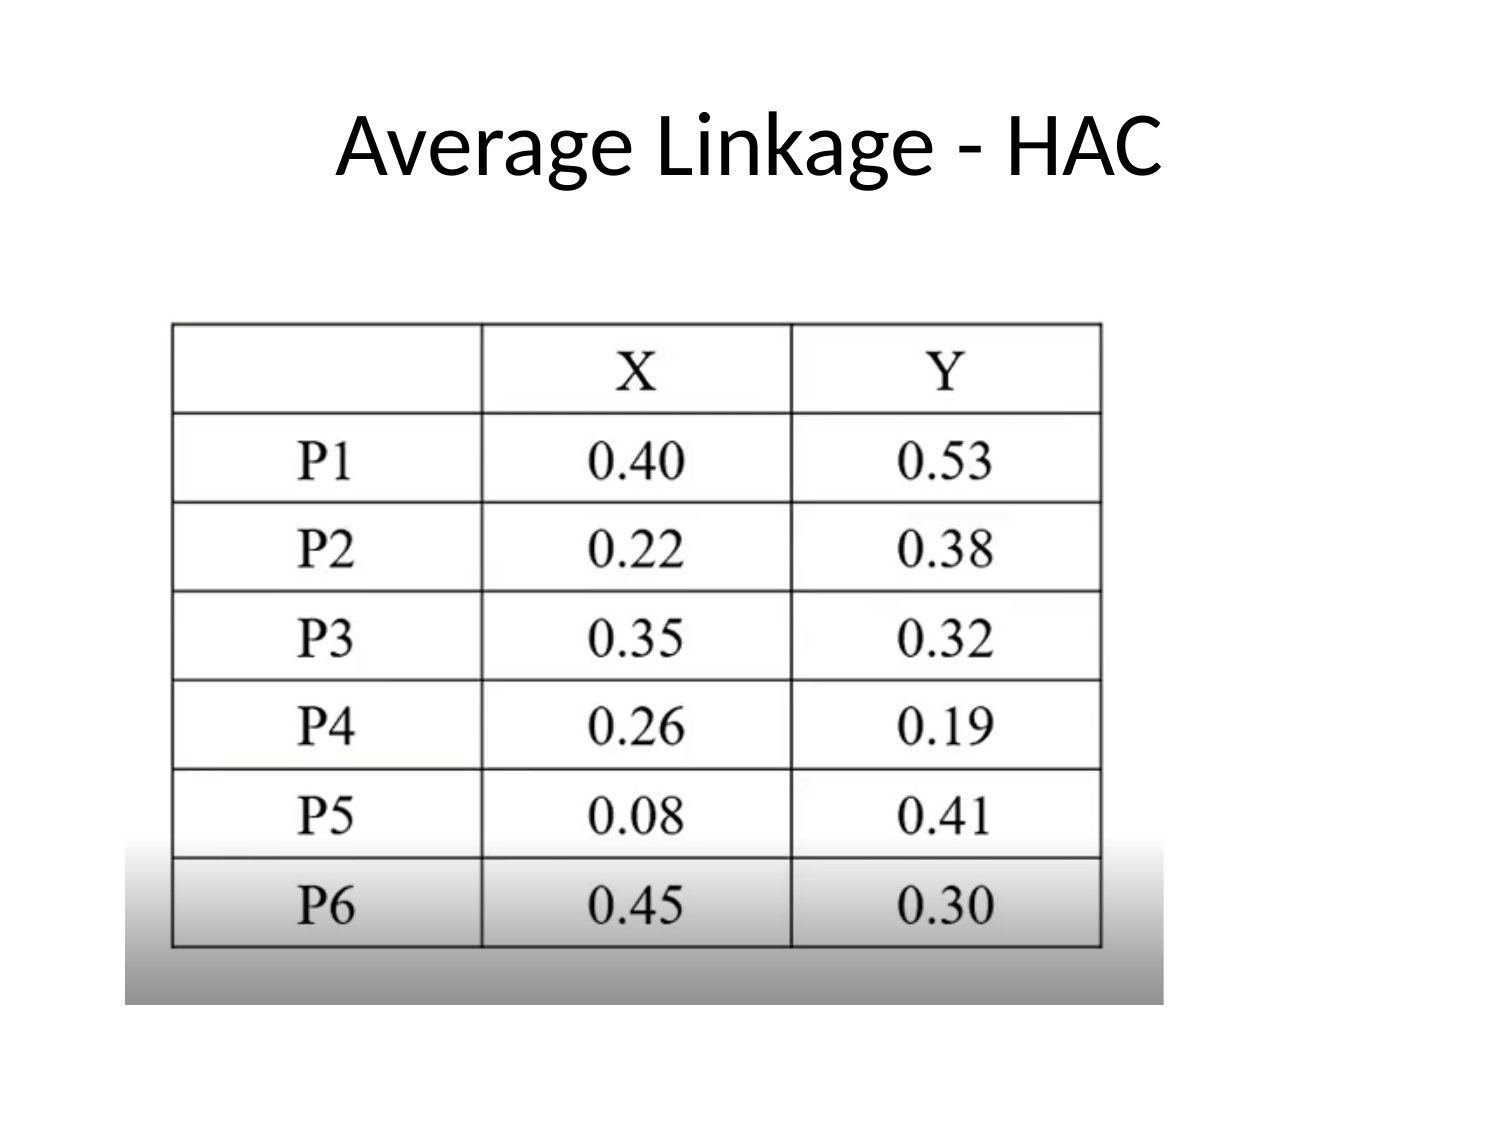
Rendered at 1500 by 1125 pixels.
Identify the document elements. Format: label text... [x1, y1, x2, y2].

title Average Linkage - HAC [75, 45, 1425, 233]
picture [124, 269, 1164, 1006]
